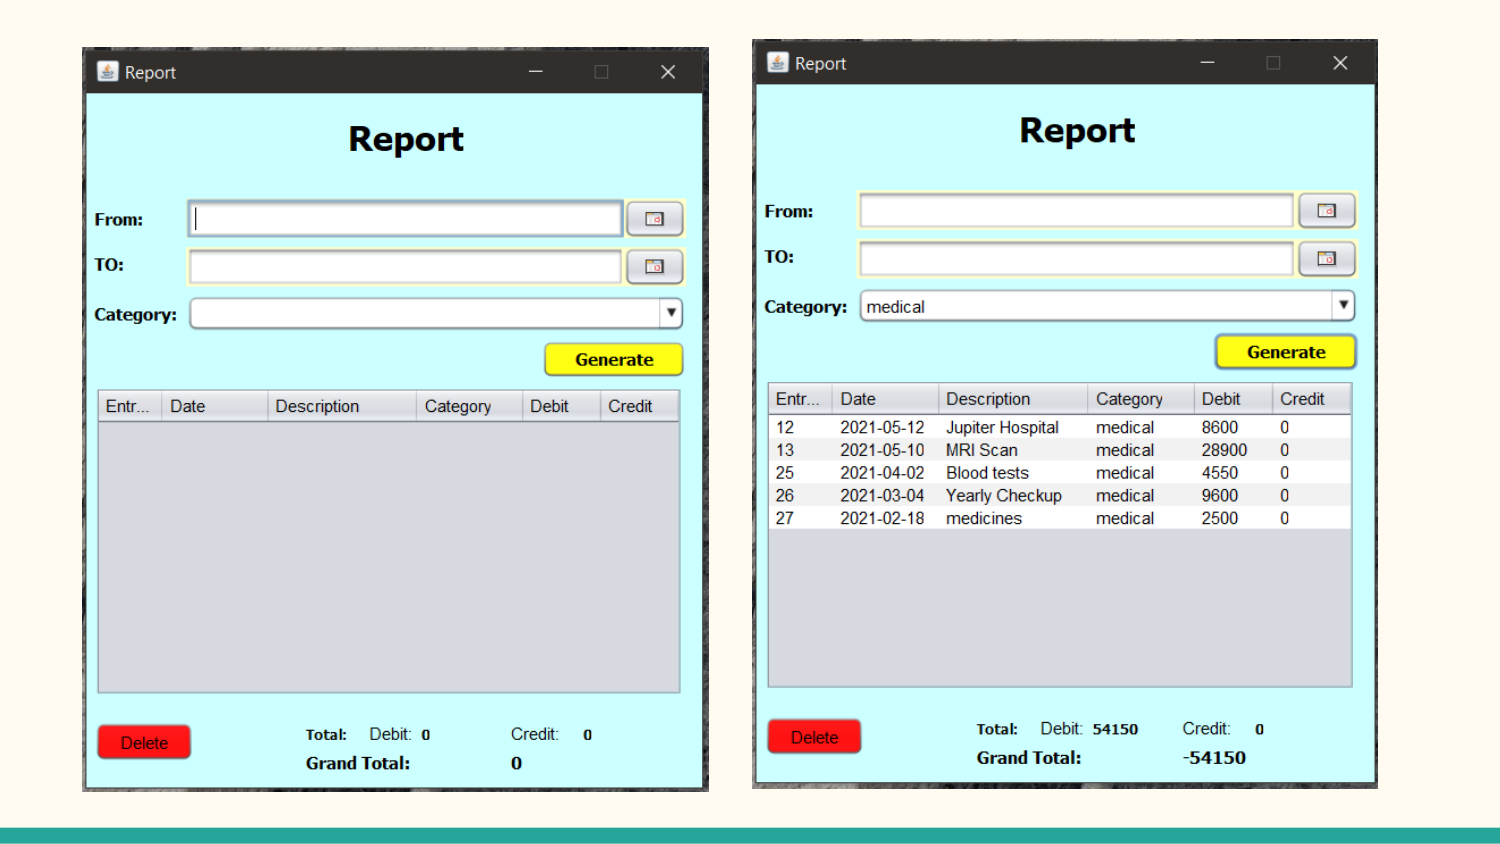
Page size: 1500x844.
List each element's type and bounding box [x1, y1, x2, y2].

picture [82, 47, 709, 793]
picture [752, 39, 1379, 790]
